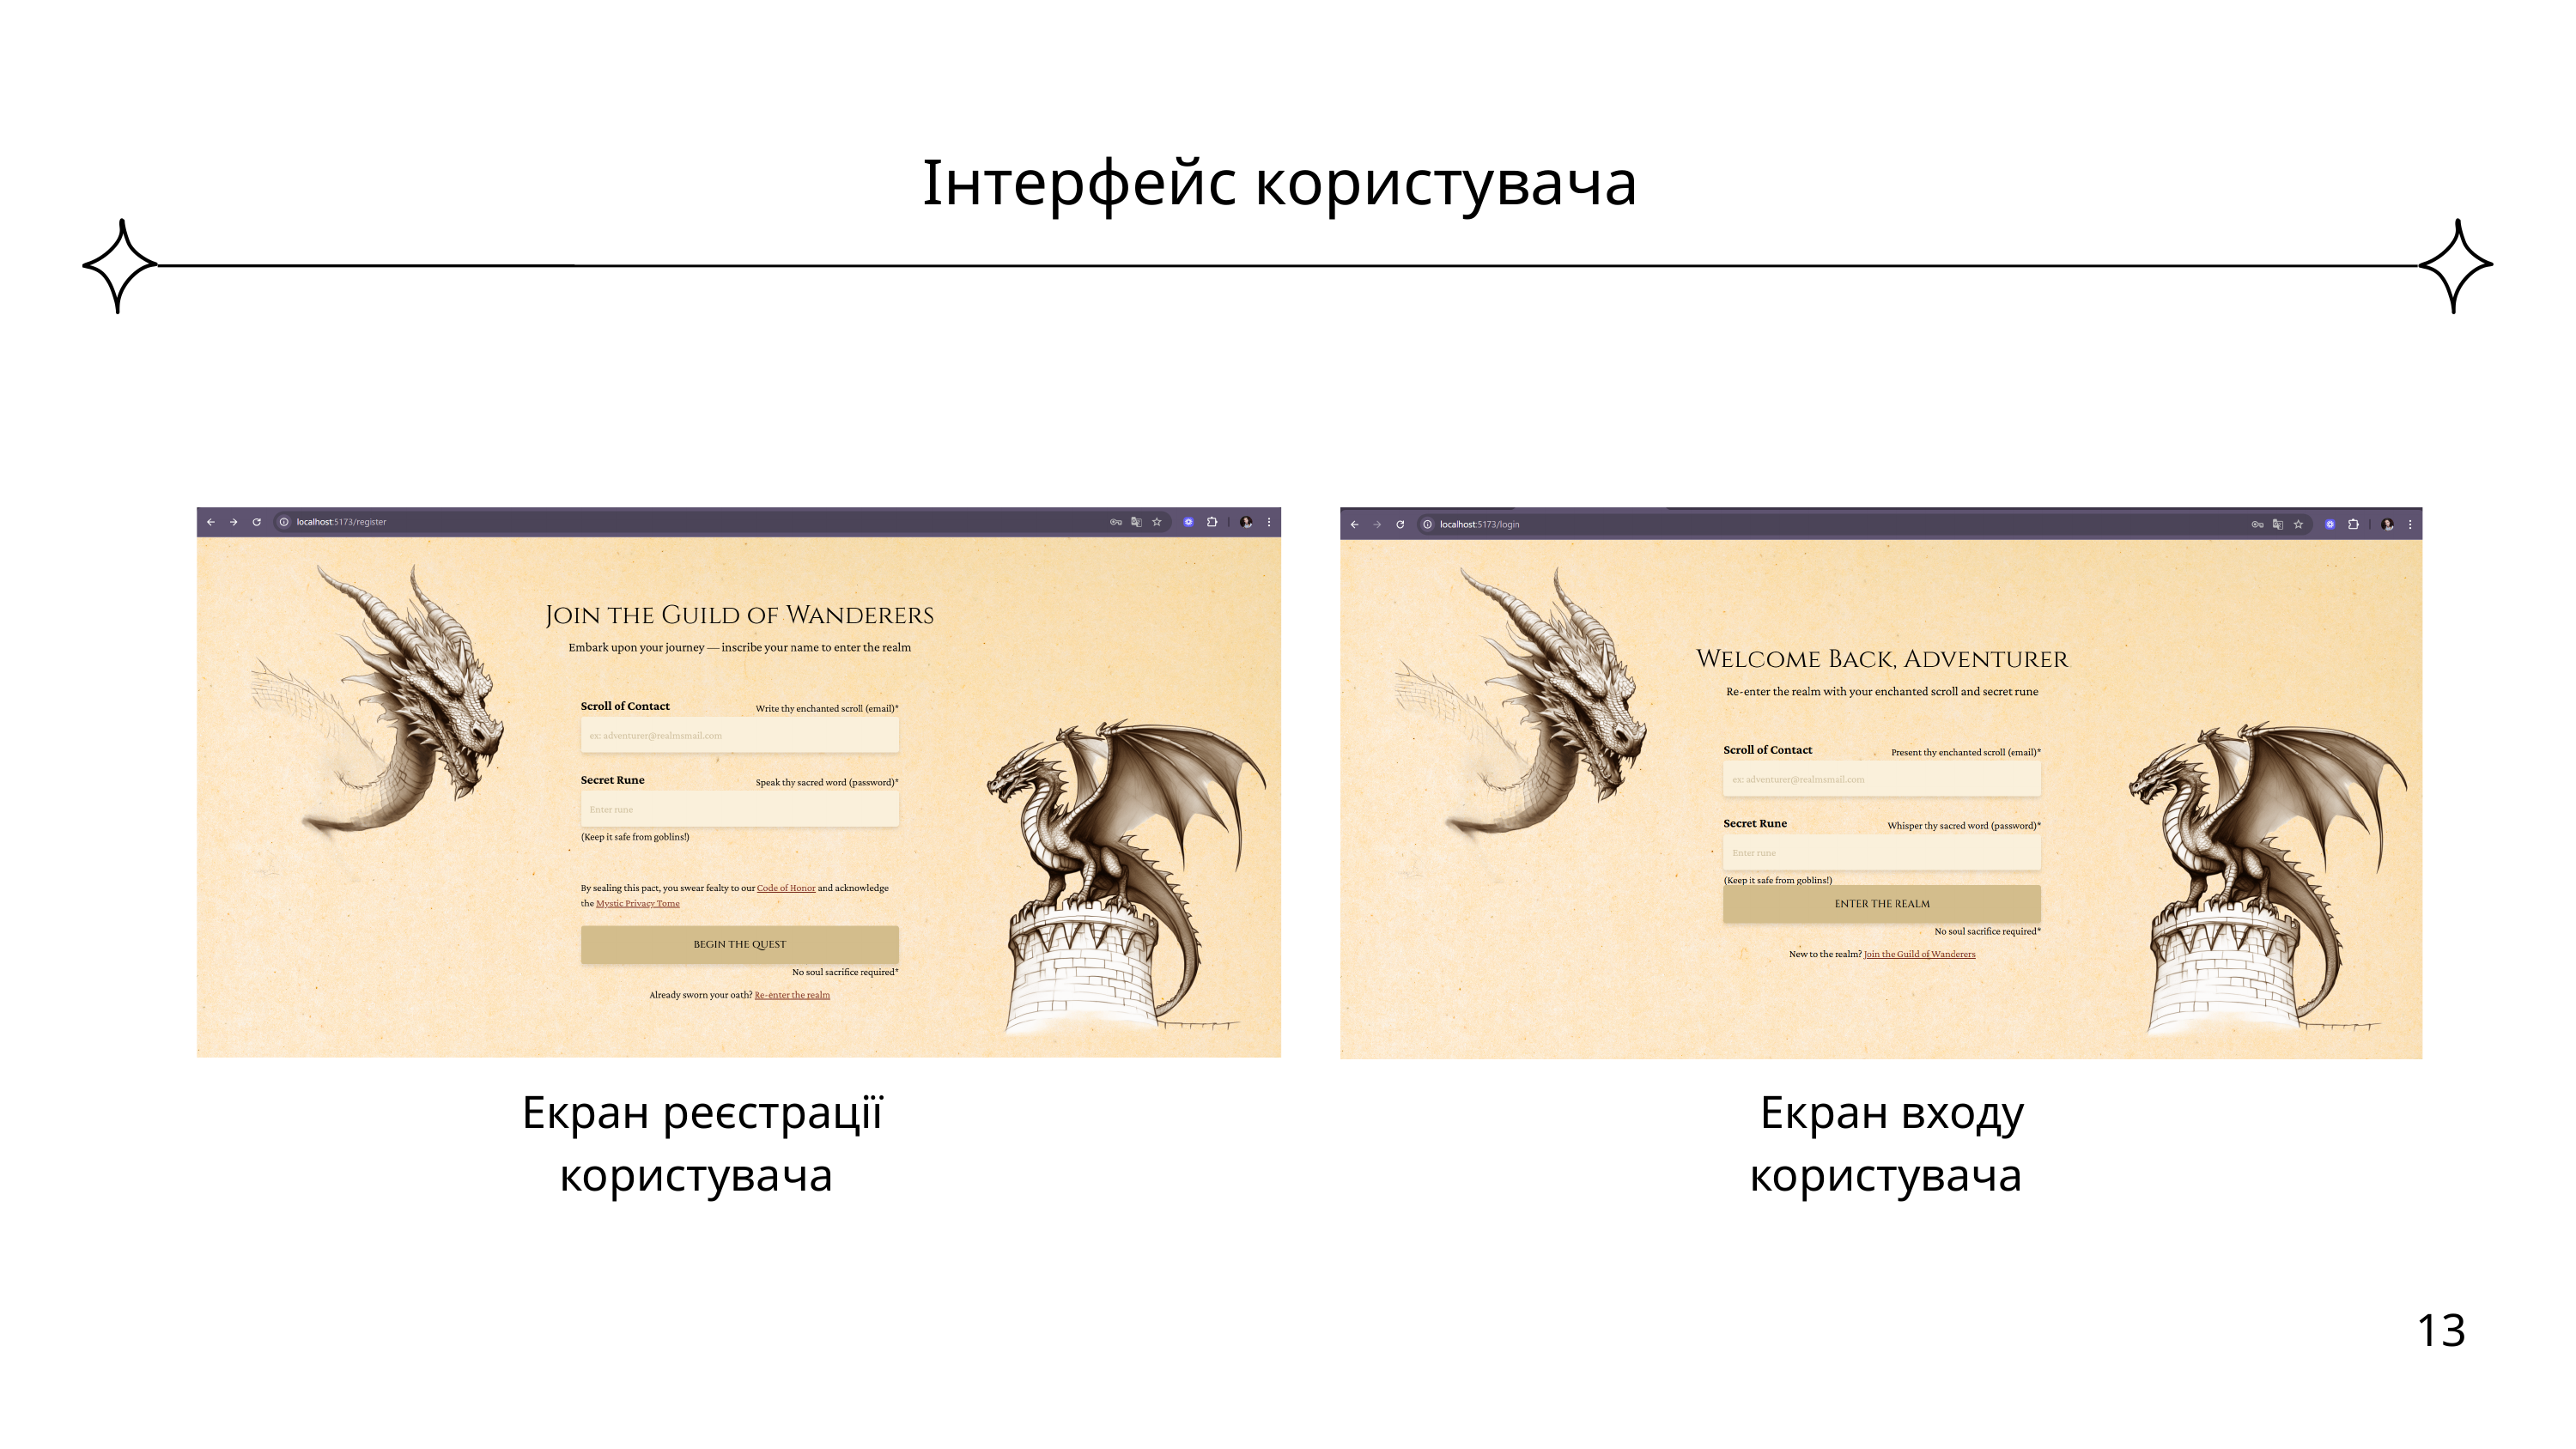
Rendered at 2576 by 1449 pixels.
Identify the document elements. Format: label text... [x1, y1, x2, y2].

text_box Екран реєстрації користувача [417, 1075, 987, 1200]
text_box Інтерфейс користувача [245, 130, 2318, 218]
text_box Екран входу користувача [1651, 1075, 2134, 1200]
text_box [82, 218, 158, 314]
picture [196, 507, 1282, 1058]
text_box [2418, 218, 2494, 314]
text_box 13 [2415, 1293, 2468, 1356]
picture [1340, 507, 2423, 1060]
